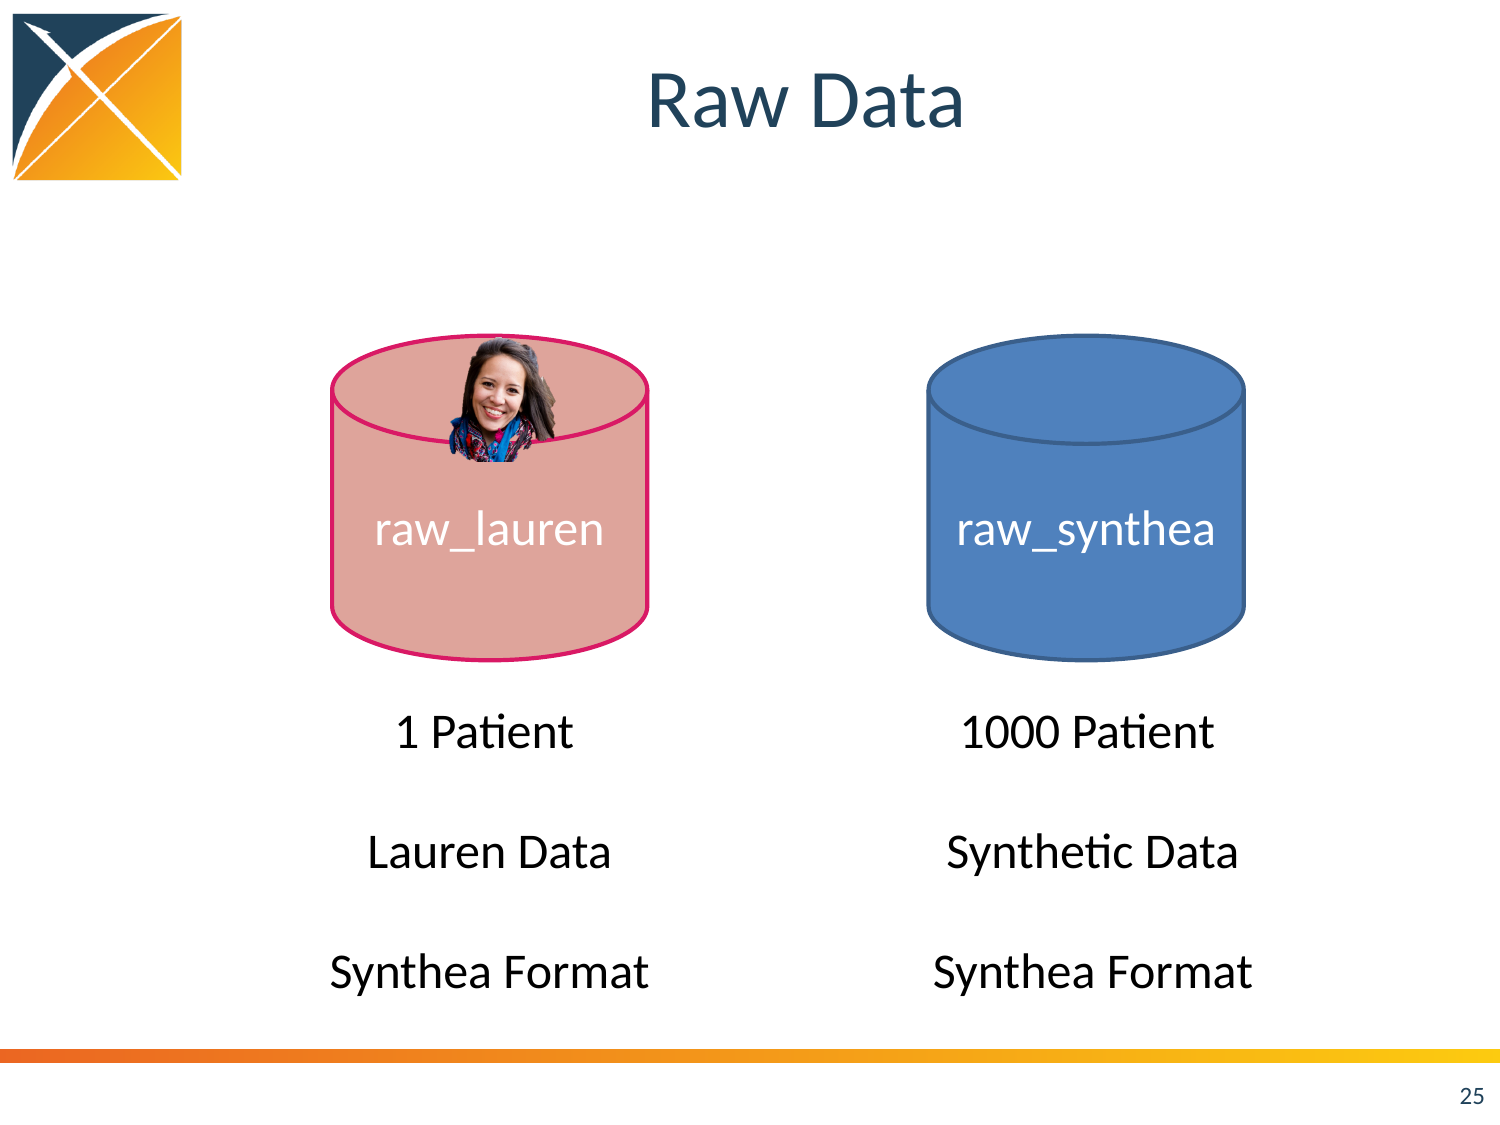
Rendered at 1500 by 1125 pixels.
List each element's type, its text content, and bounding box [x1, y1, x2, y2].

picture [412, 335, 567, 471]
picture [0, 0, 206, 200]
title Raw Data [187, 24, 1425, 163]
text_box 1 Patient Lauren Data Synthea Format [286, 691, 693, 1006]
text_box raw_lauren [330, 341, 650, 663]
text_box 1000 Patient Synthetic Data Synthea Format [890, 691, 1296, 1006]
slide_number 25 [1149, 1065, 1500, 1125]
text_box raw_synthea [926, 333, 1246, 663]
